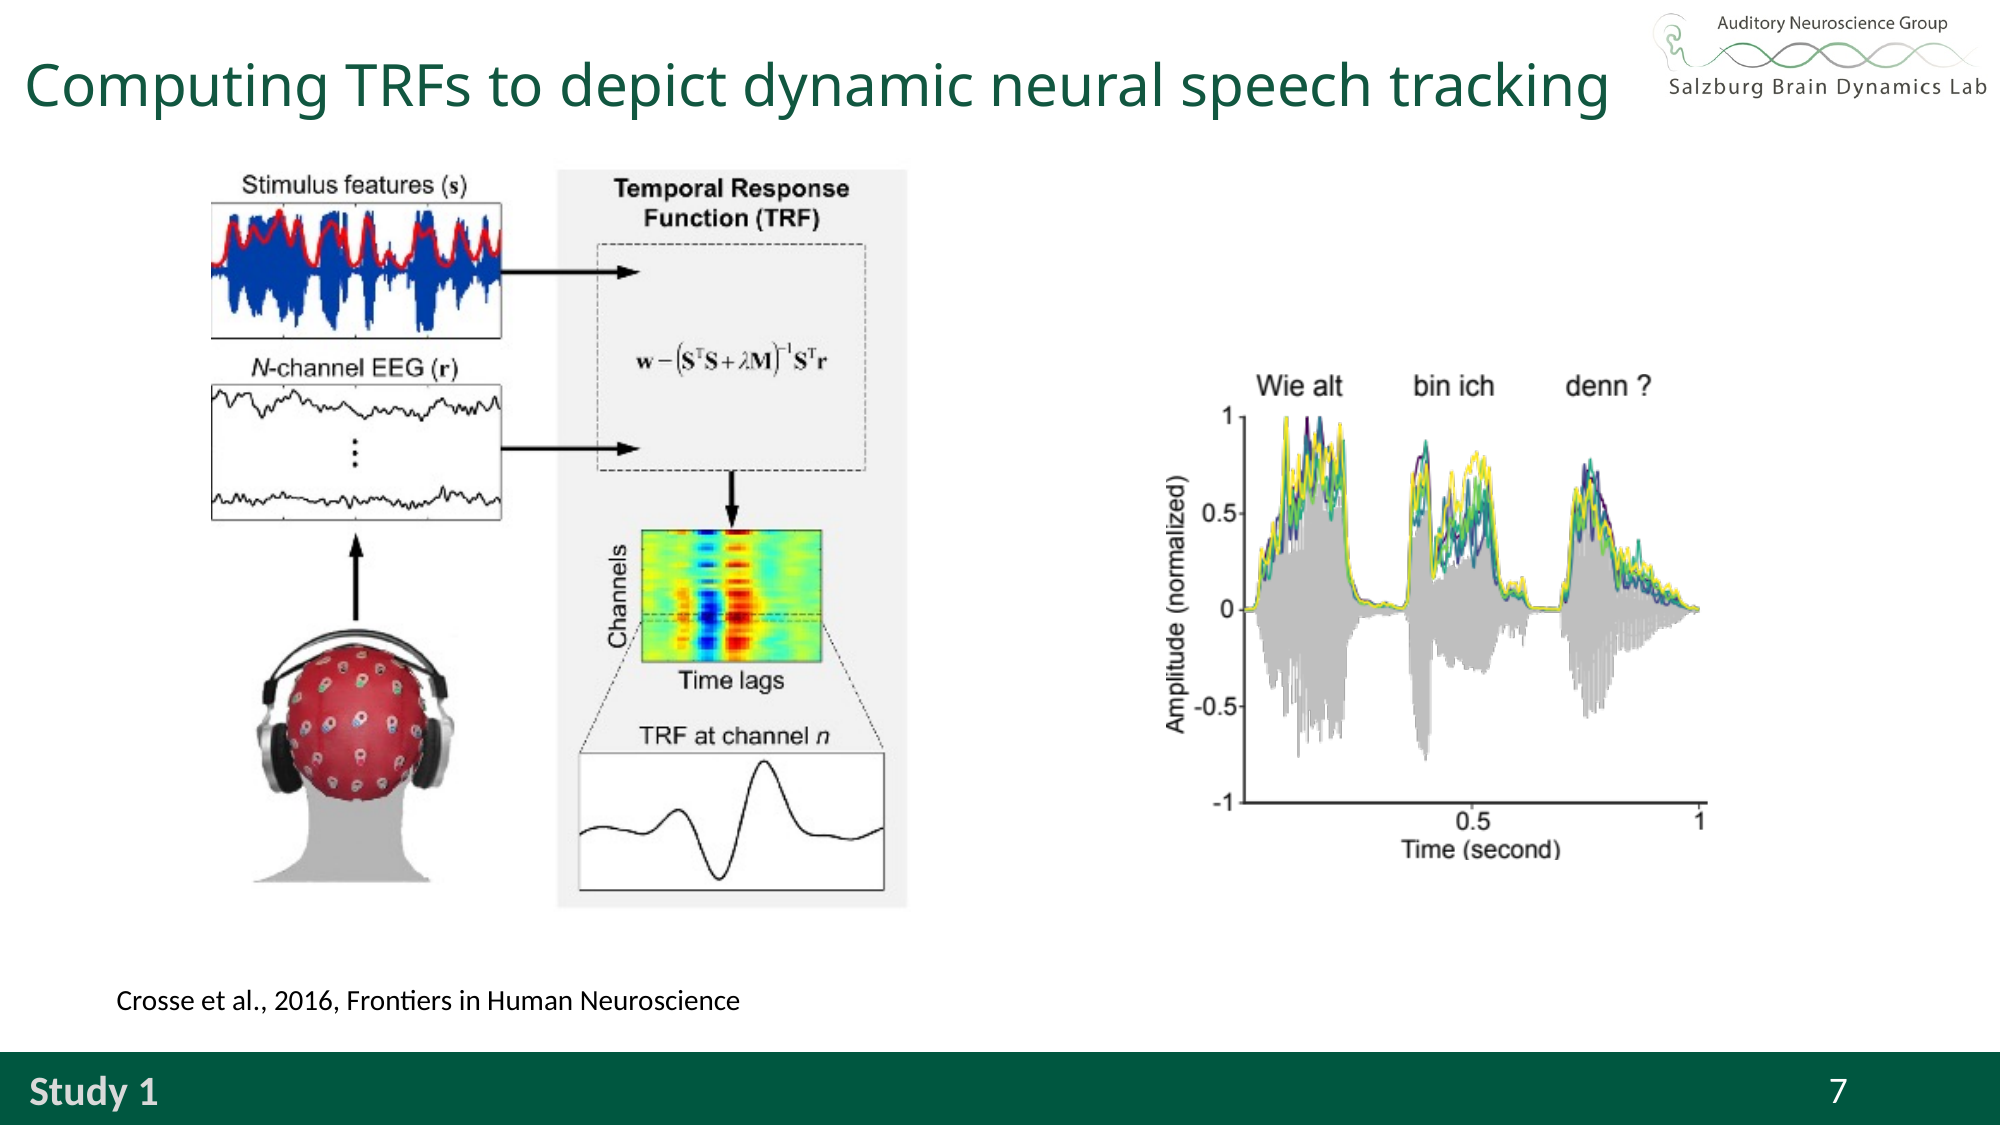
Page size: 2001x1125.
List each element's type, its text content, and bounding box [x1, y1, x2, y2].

text_box Computing TRFs to depict dynamic neural speech tracking [9, 40, 1627, 126]
text_box Crosse et al., 2016, Frontiers in Human Neuroscience [101, 973, 757, 1024]
slide_number 7 [1412, 1058, 1863, 1118]
picture [211, 158, 911, 913]
picture [1648, 4, 1999, 99]
picture [1166, 374, 1708, 860]
text_box Study 1 [14, 1056, 175, 1122]
